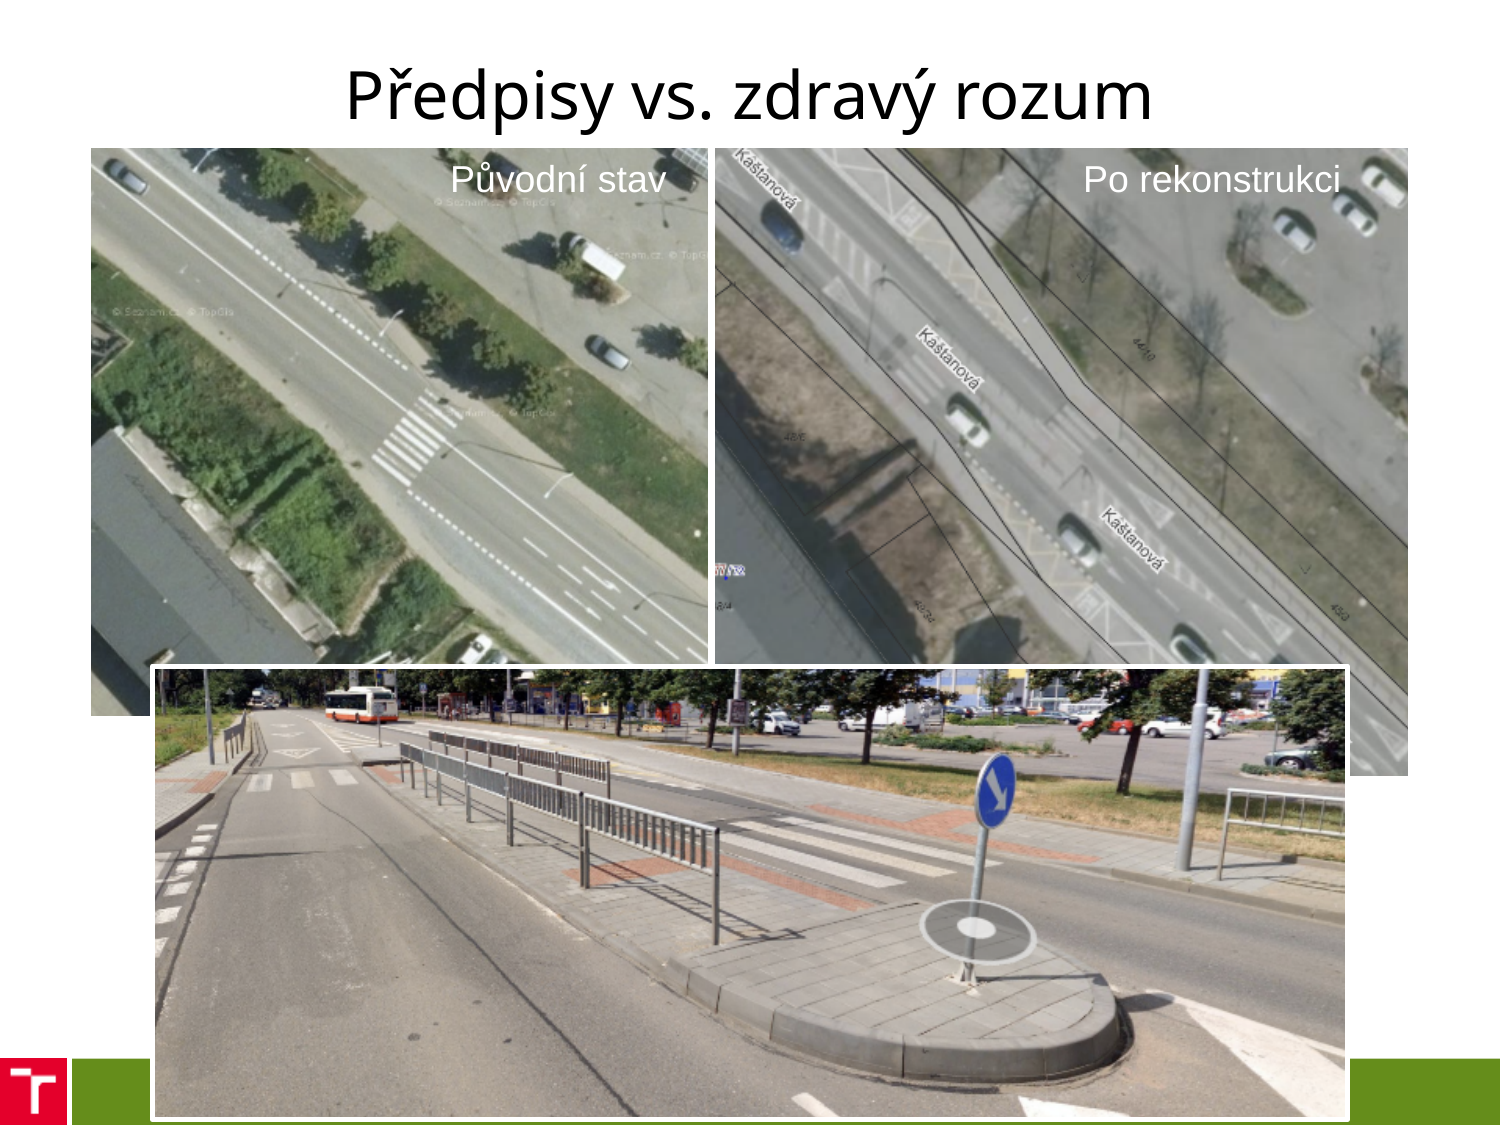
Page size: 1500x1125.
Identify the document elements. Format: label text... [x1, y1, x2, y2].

title Předpisy vs. zdravý rozum [75, 45, 1425, 149]
picture [0, 1058, 67, 1125]
picture [91, 147, 1409, 1118]
